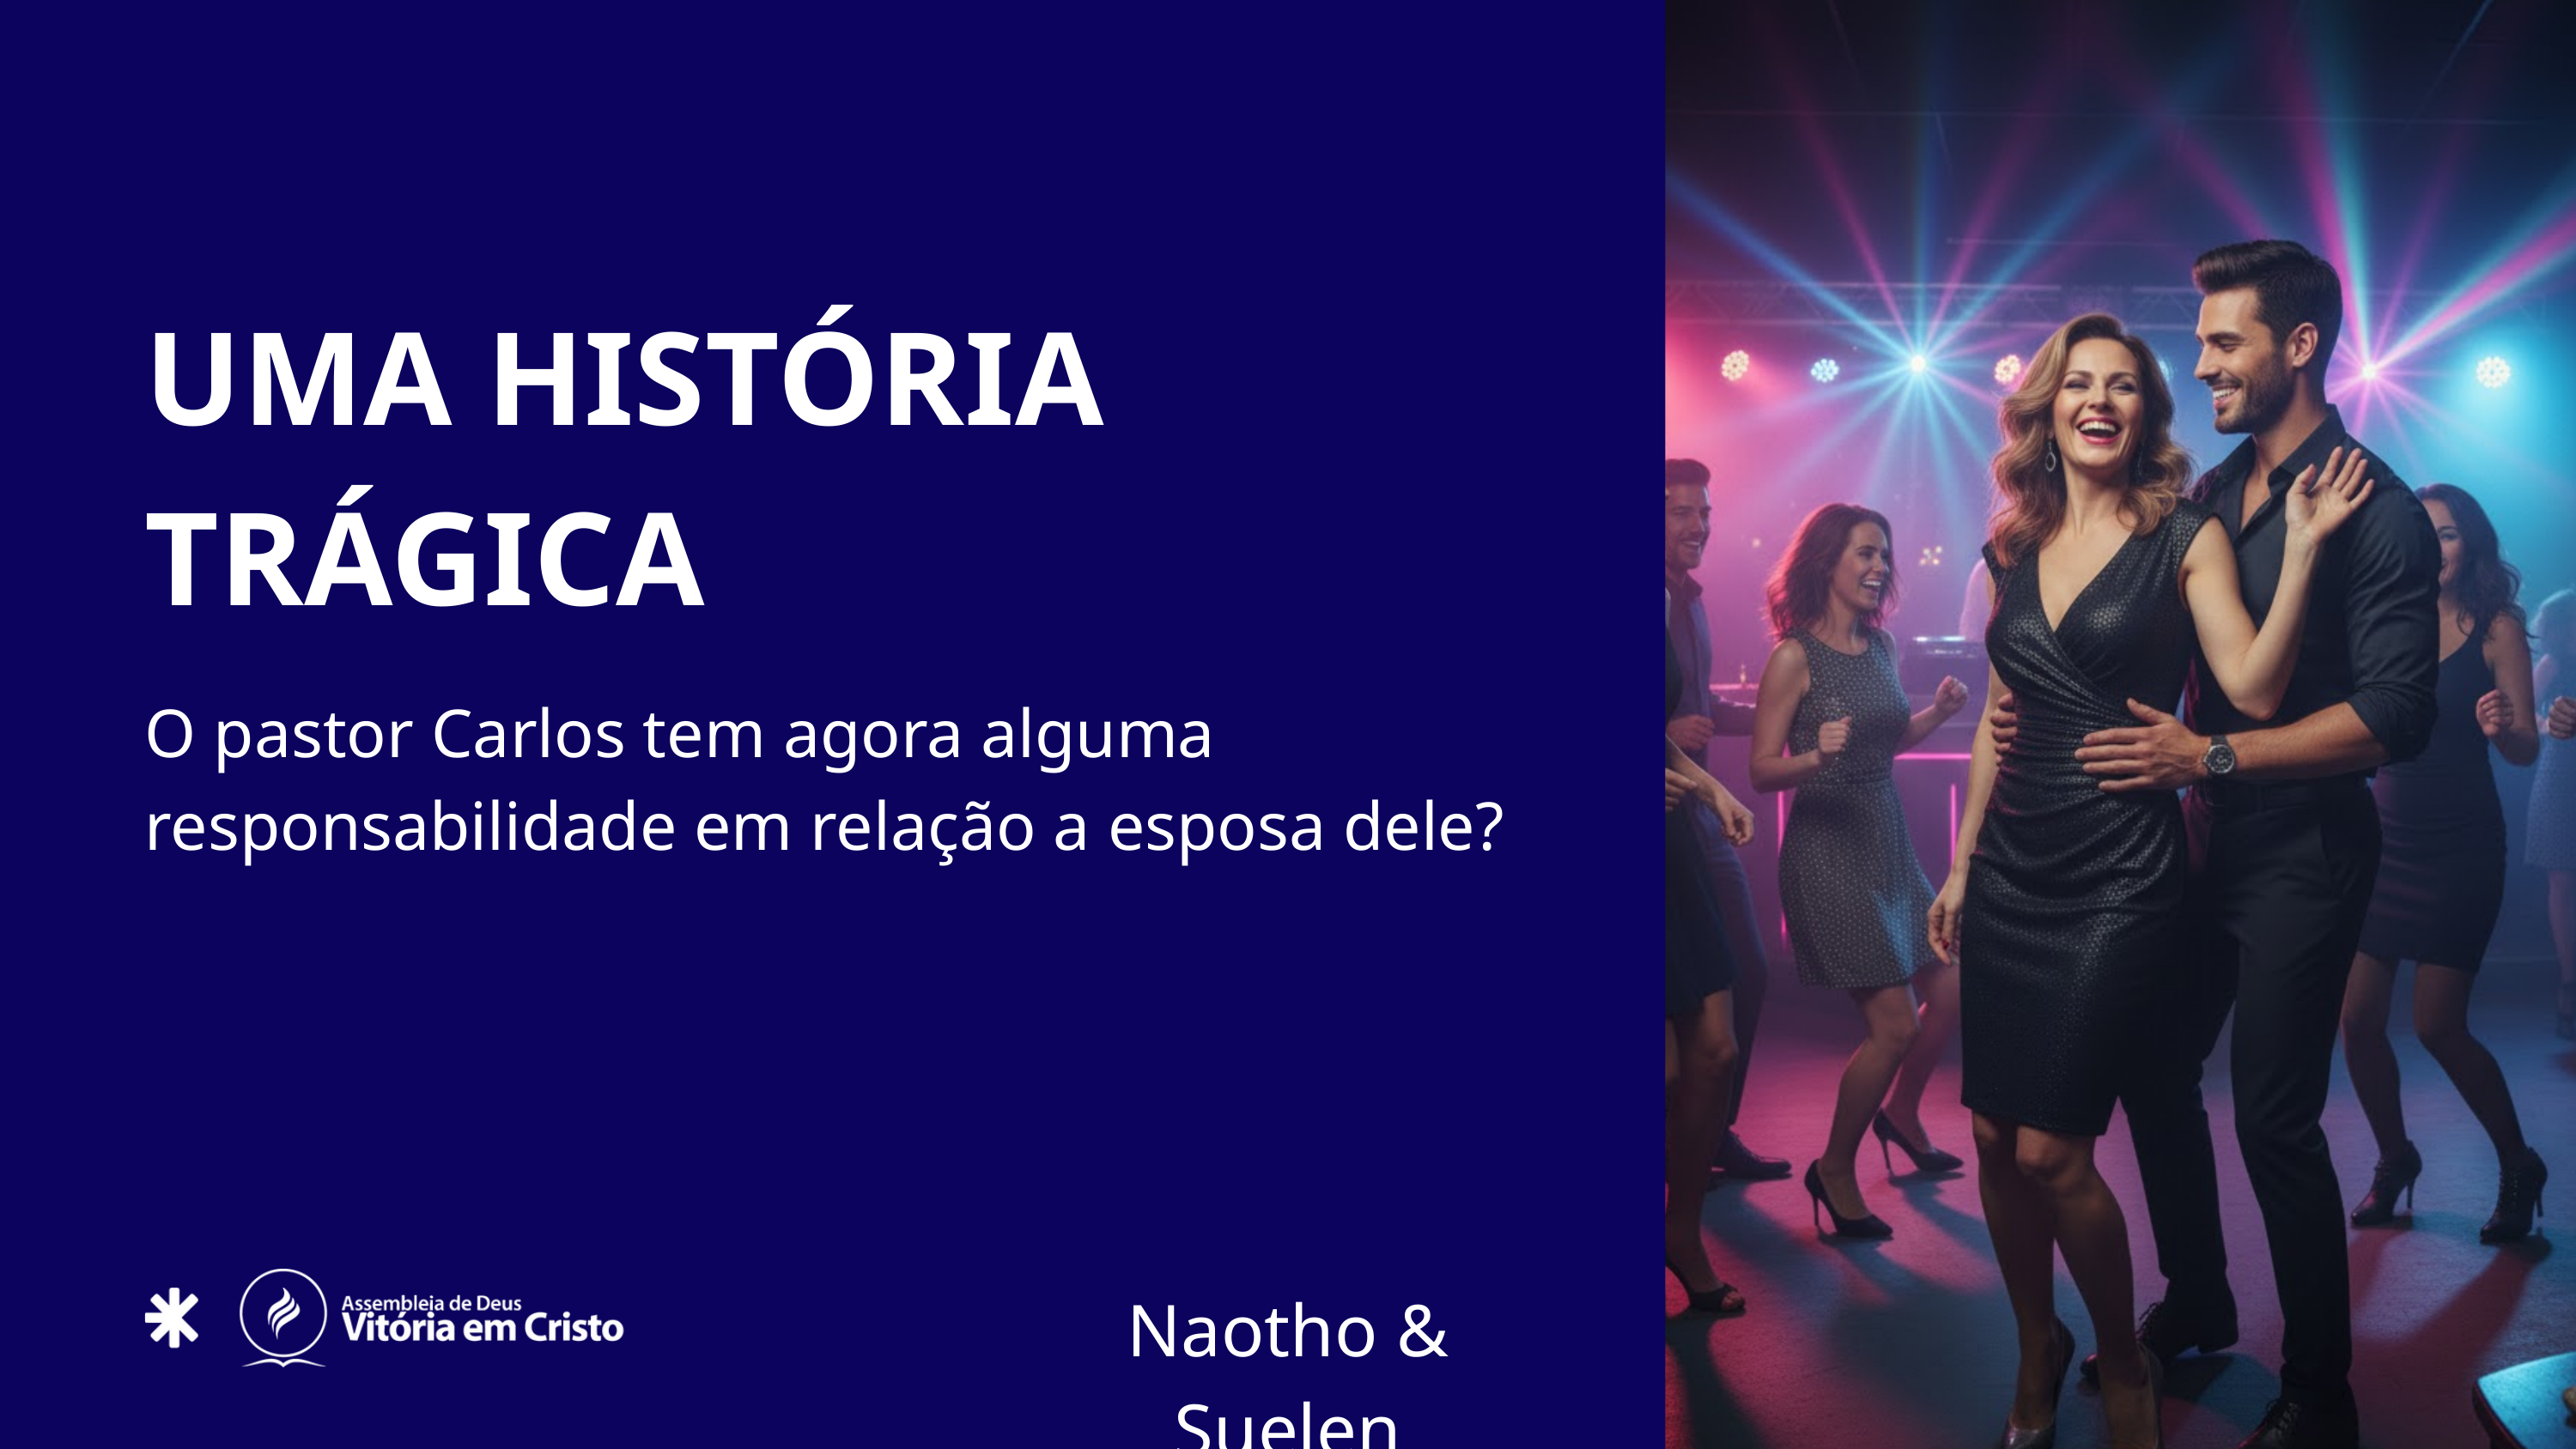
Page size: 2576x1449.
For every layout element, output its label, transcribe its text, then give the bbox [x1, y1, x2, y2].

text_box UMA HISTÓRIA TRÁGICA [144, 270, 1665, 632]
text_box [1665, 0, 2576, 1449]
text_box O pastor Carlos tem agora alguma responsabilidade em relação a esposa dele? [144, 678, 1563, 864]
text_box [144, 1269, 655, 1367]
text_box Naotho & Suelen [1035, 1270, 1541, 1449]
